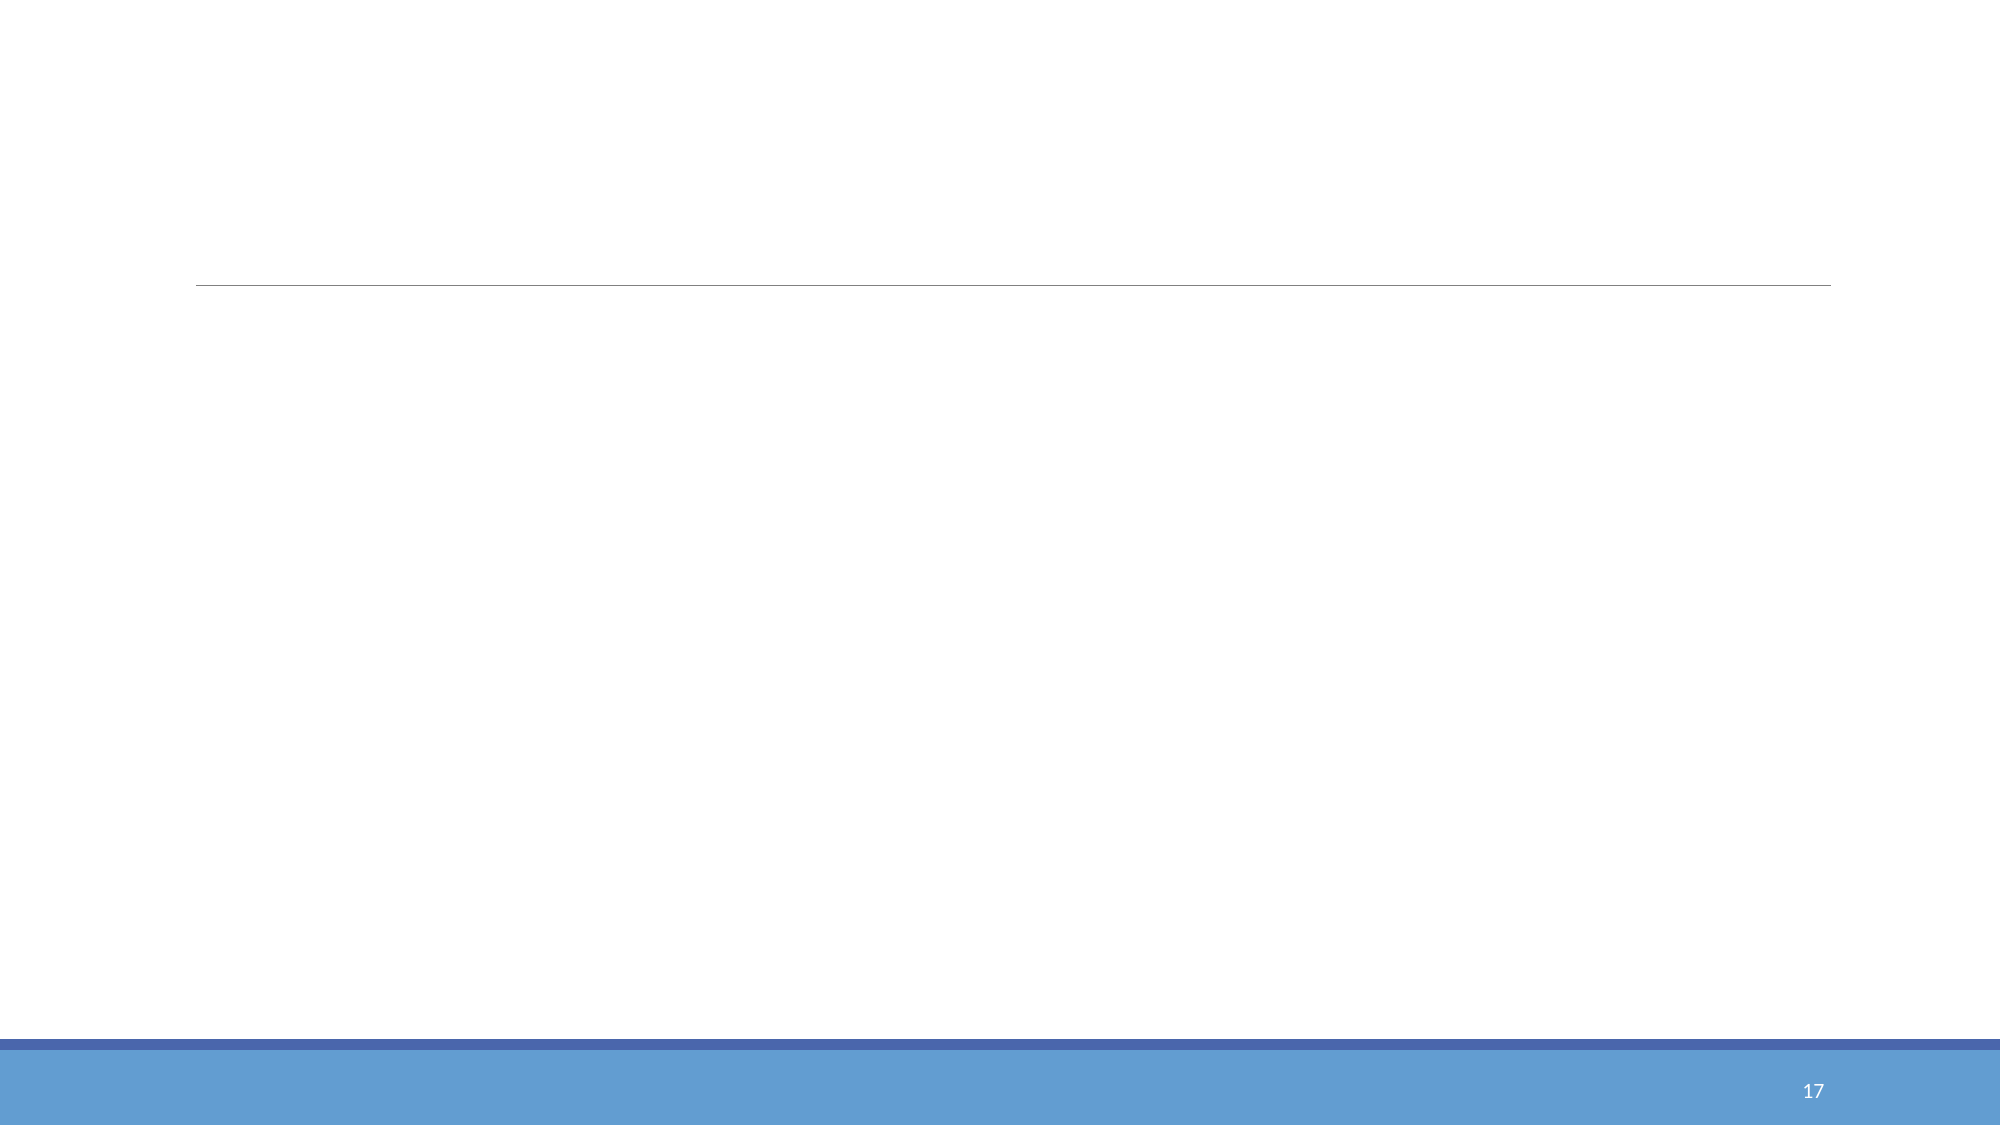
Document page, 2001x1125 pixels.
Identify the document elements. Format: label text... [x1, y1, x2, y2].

slide_number 18 [1624, 1059, 1840, 1120]
